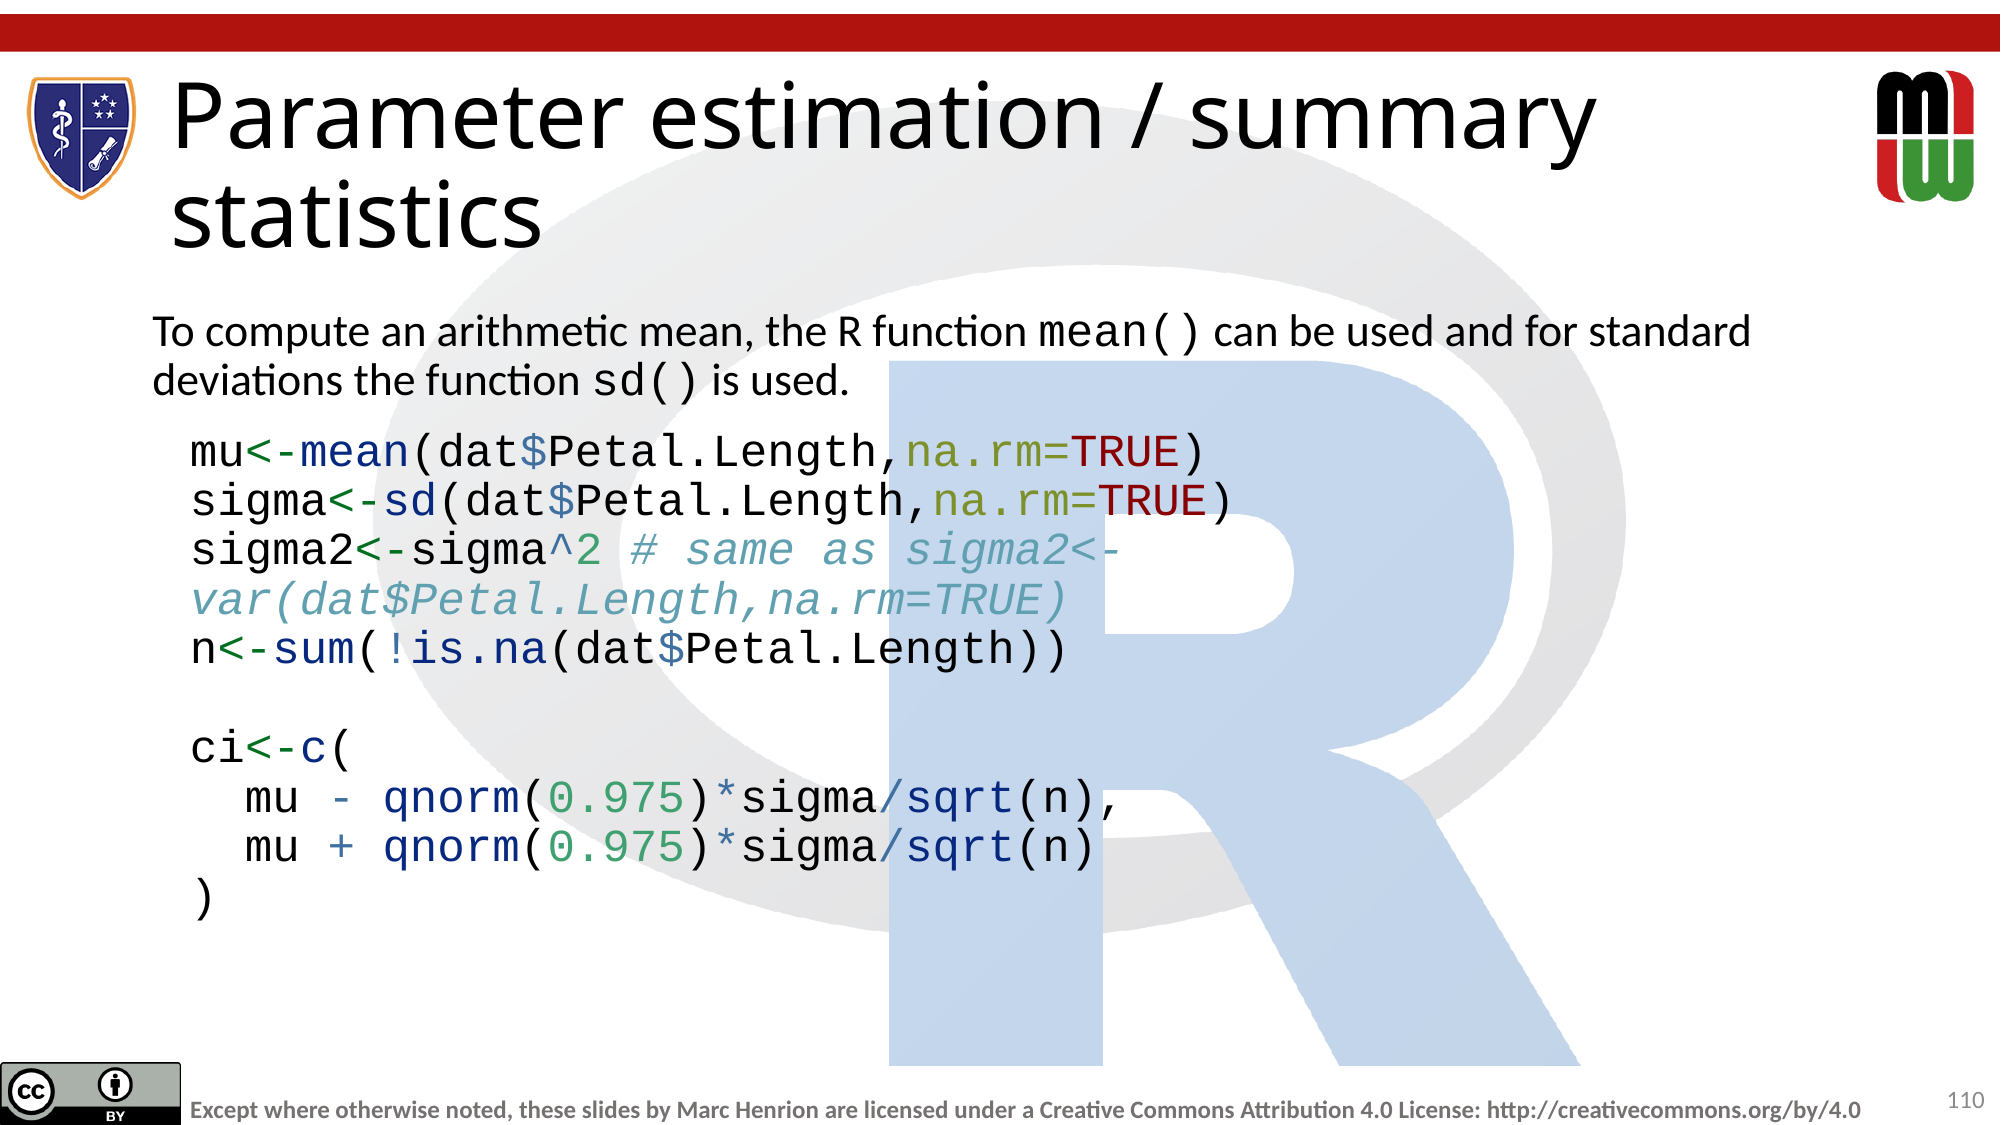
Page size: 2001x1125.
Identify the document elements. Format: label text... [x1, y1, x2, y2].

title Parameter estimation / summary statistics [155, 59, 1851, 278]
picture [0, 53, 161, 215]
picture [0, 1062, 181, 1125]
list To compute an arithmetic mean, the R function mean() can be used and for standard deviations the function sd() is used. mu<-mean(dat$Petal.Length,na.rm=TRUE) sigma<-sd(dat$Petal.Length,na.rm=TRUE) sigma2<-sigma^2 # same as sigma2<-var(dat$Petal.Length,na.rm=TRUE) n<-sum(!is.na(dat$Petal.Length)) ci<-c( mu - qnorm(0.975)*sigma/sqrt(n), mu + qnorm(0.975)*sigma/sqrt(n) ) [137, 299, 1863, 1066]
slide_number 110 [1550, 1073, 2000, 1125]
